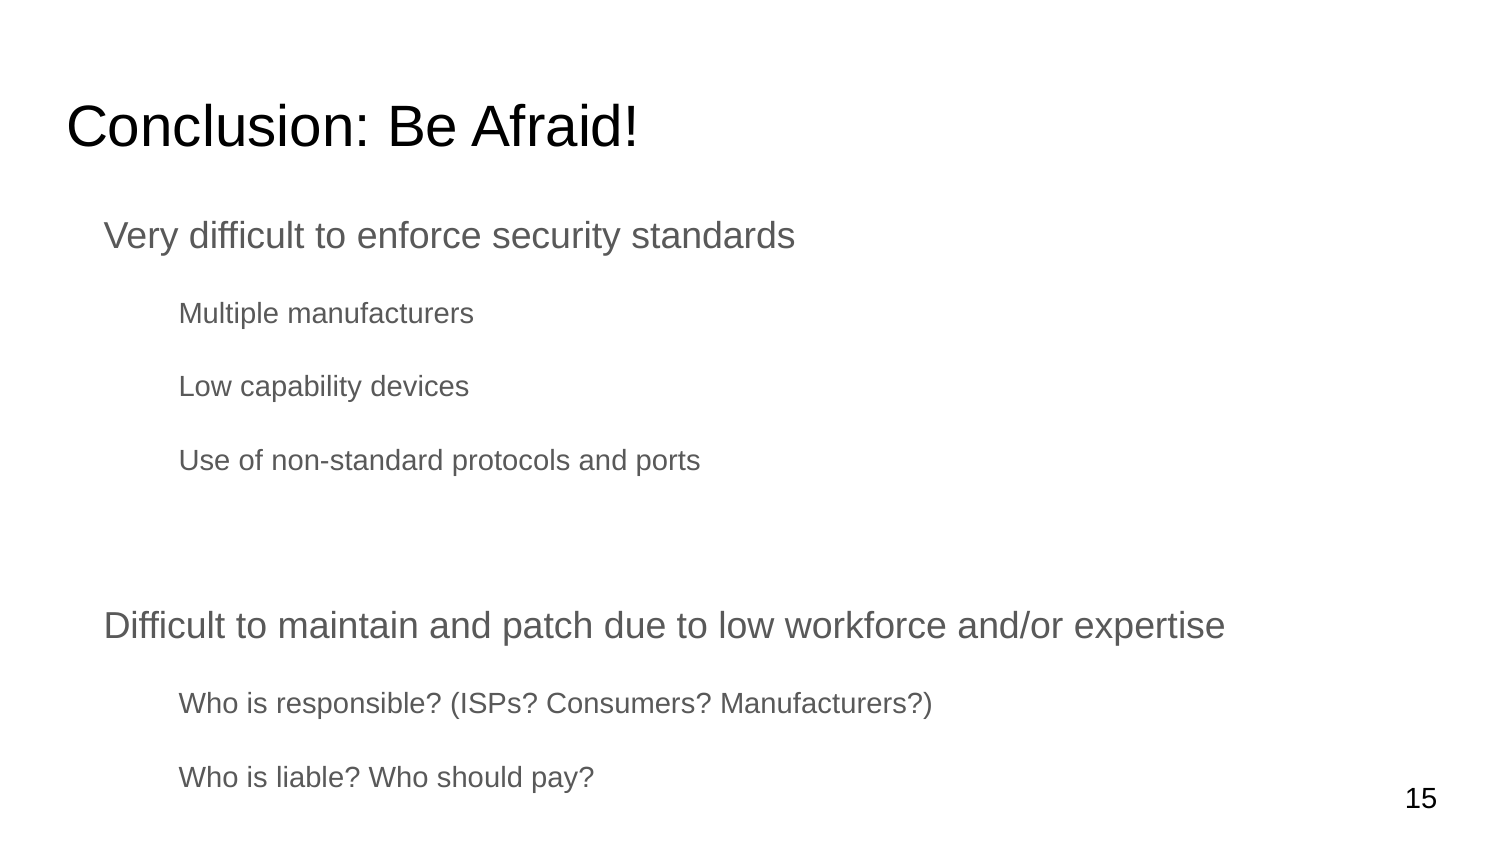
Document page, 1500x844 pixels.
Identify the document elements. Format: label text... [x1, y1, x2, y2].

title Conclusion: Be Afraid! [51, 72, 1449, 167]
list Very difficult to enforce security standards Multiple manufacturers Low capability devices Use of non-standard protocols and ports Difficult to maintain and patch due to low workforce and/or expertise Who is responsible? (ISPs? Consumers? Manufacturers?) Who is liable? Who should pay? [51, 189, 1449, 750]
slide_number ‹#› [1389, 764, 1480, 830]
